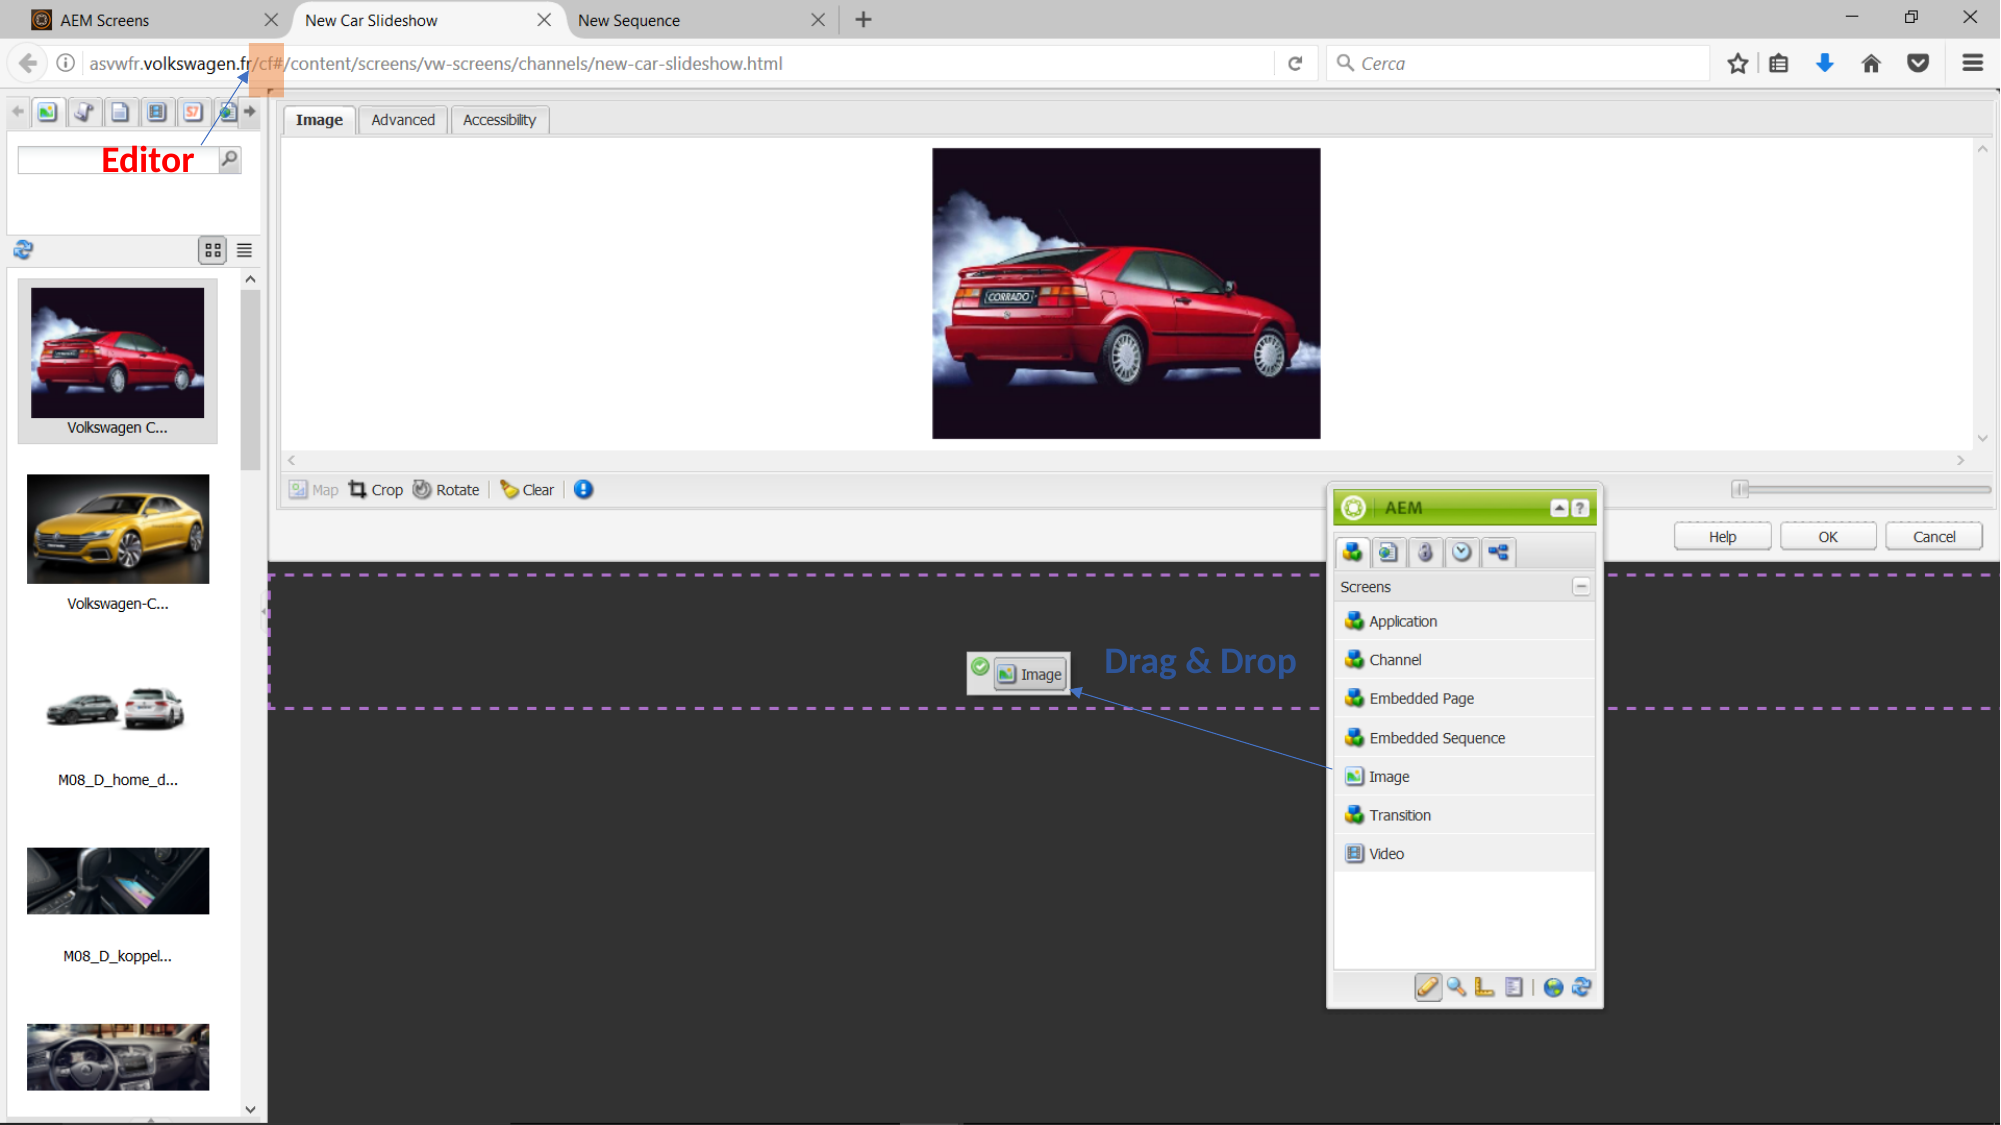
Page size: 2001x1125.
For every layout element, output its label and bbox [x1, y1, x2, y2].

text_box [1069, 689, 1333, 770]
text_box [201, 70, 249, 146]
picture [0, 0, 2000, 1125]
